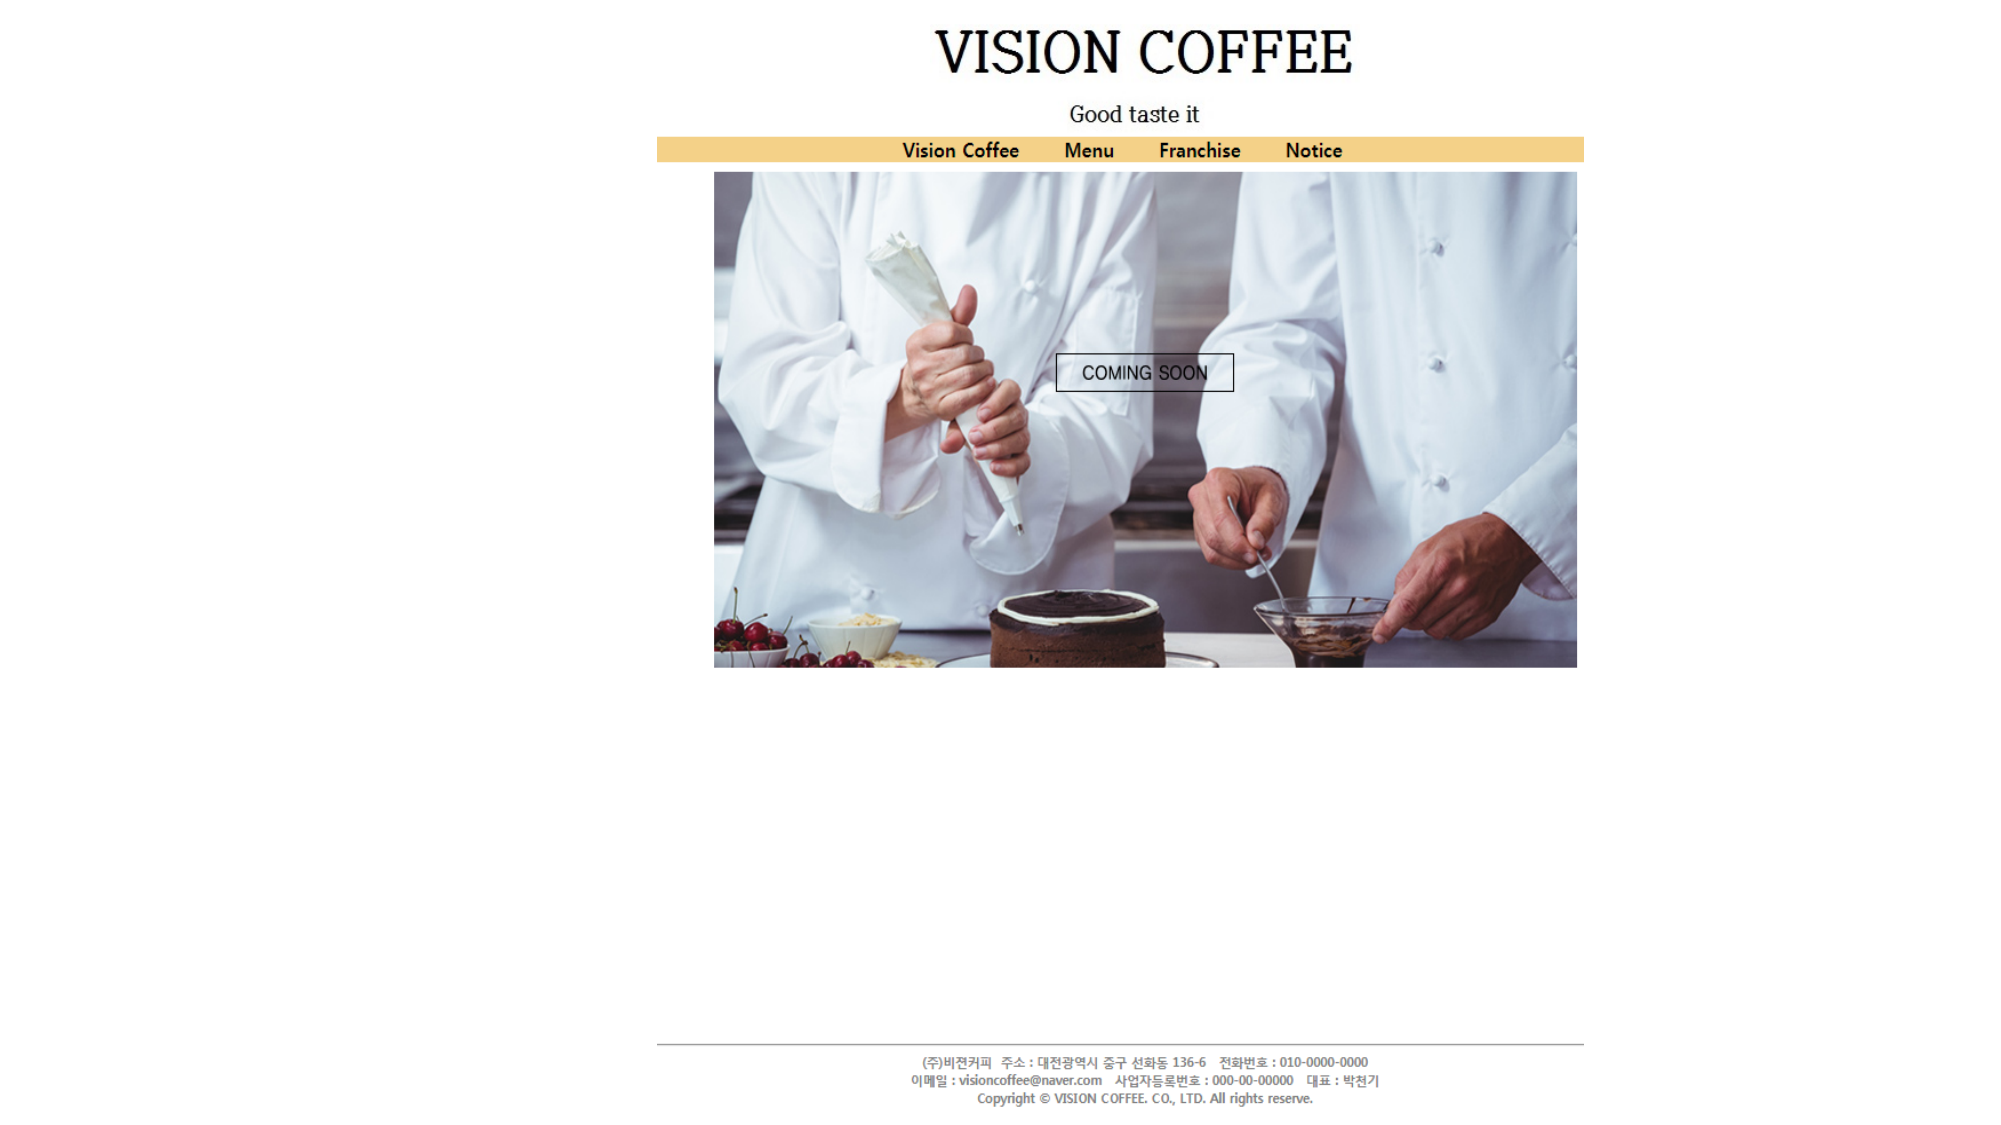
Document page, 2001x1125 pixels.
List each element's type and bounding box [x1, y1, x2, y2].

picture [657, 0, 1584, 1125]
